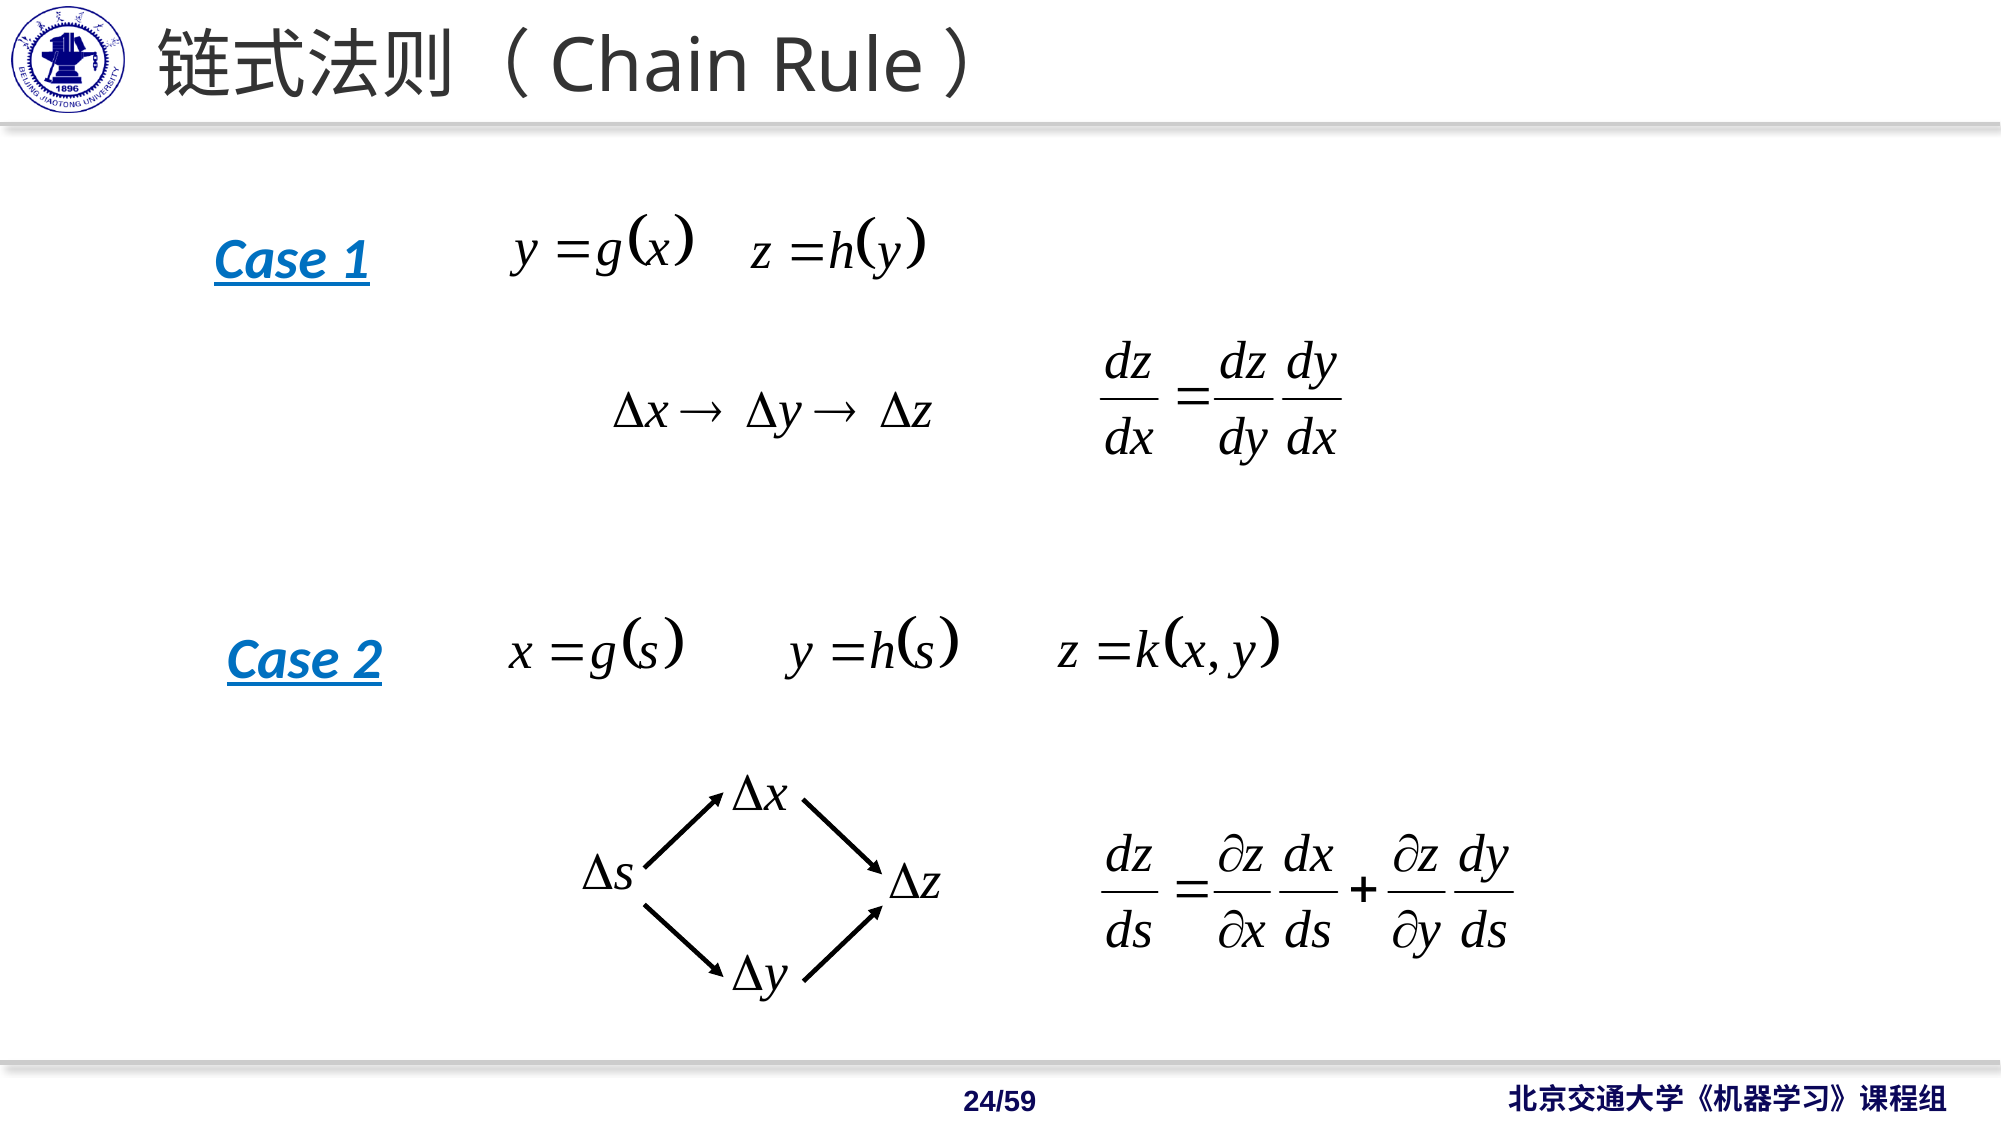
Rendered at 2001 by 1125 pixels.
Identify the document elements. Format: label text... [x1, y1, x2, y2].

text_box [802, 798, 883, 875]
picture [11, 6, 125, 113]
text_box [572, 840, 645, 904]
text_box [644, 904, 724, 978]
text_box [1047, 613, 1285, 690]
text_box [1092, 820, 1526, 969]
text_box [879, 849, 952, 908]
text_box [740, 215, 929, 292]
text_box Case 2 [199, 612, 410, 698]
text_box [723, 941, 800, 1013]
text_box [776, 614, 960, 691]
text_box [723, 761, 800, 824]
title 链式法则（Chain Rule） [141, 29, 1859, 108]
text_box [603, 378, 944, 451]
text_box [803, 905, 883, 982]
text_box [501, 212, 699, 289]
text_box Case 1 [187, 212, 397, 298]
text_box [644, 792, 724, 869]
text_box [498, 614, 687, 691]
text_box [1091, 327, 1351, 476]
